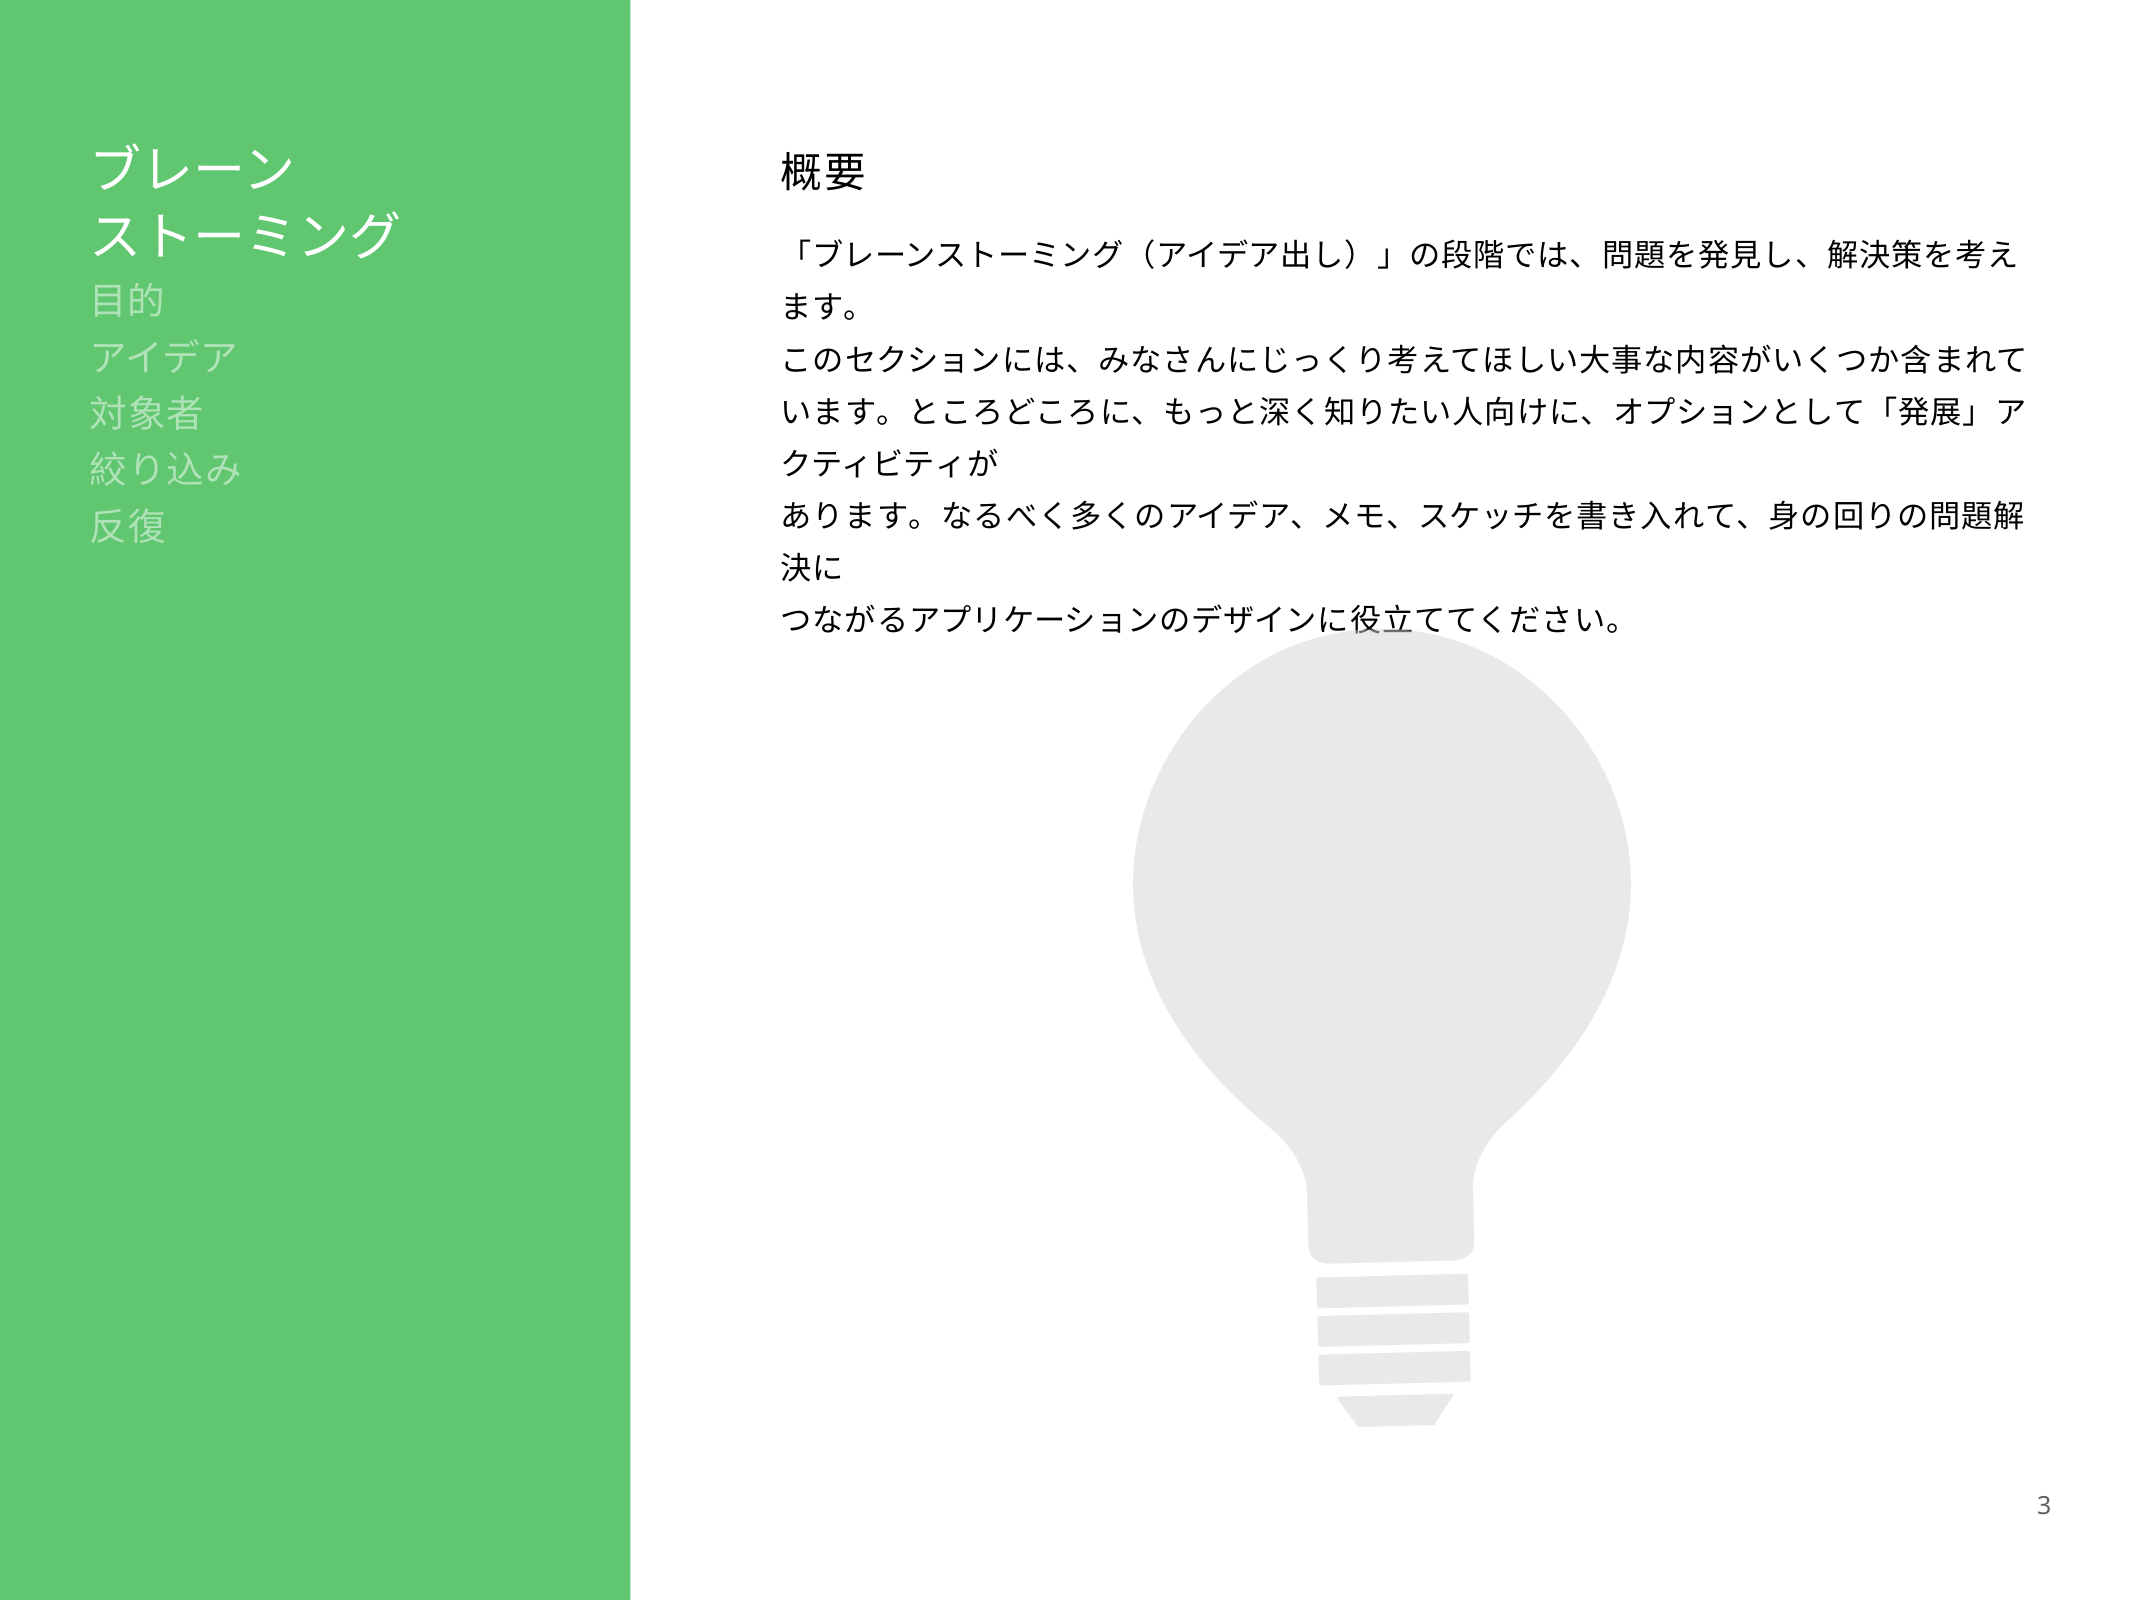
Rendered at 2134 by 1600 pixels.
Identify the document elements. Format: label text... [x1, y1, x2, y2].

picture [1607, 629, 1617, 633]
picture [1356, 629, 1380, 634]
slide_number 3 [2027, 1480, 2061, 1527]
